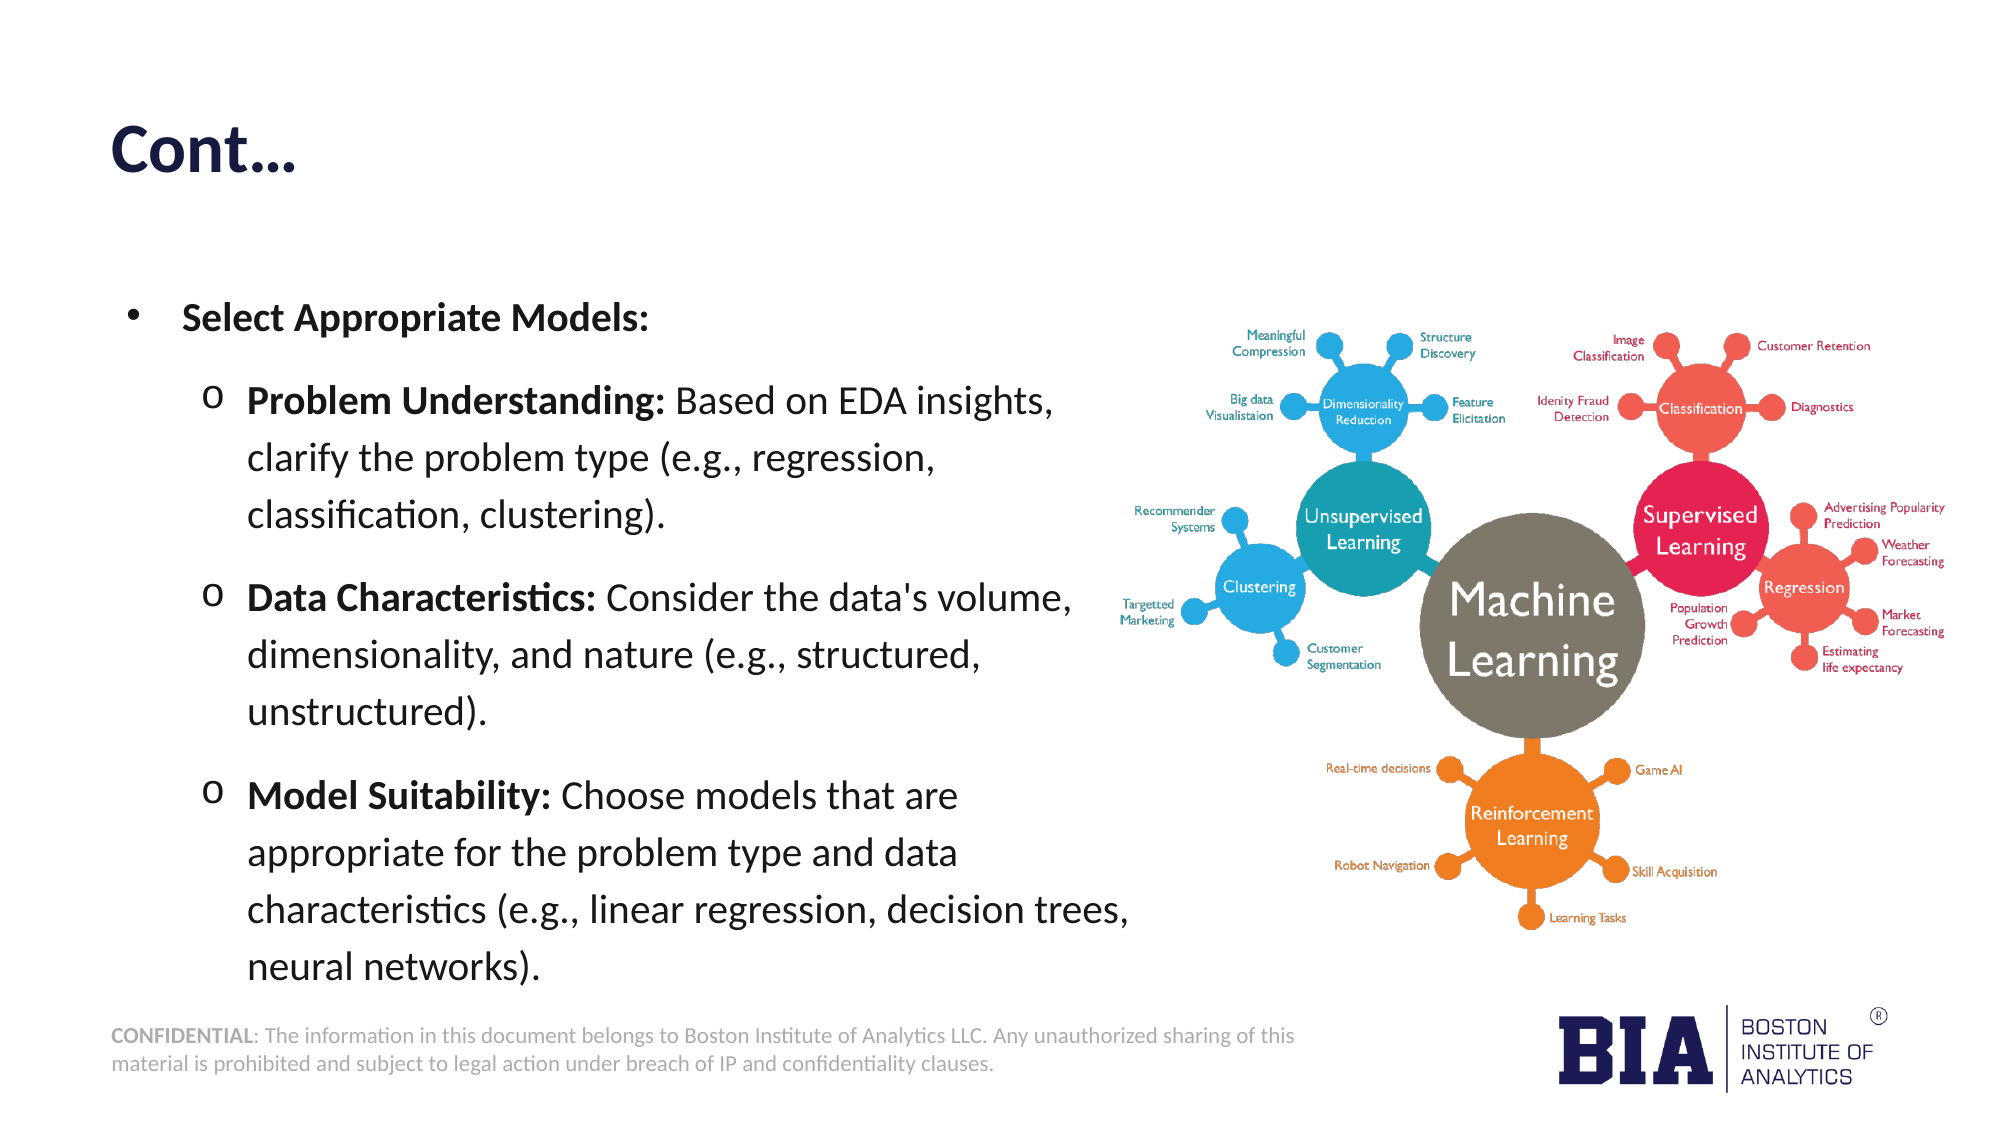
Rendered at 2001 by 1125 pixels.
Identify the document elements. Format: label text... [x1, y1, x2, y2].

picture [1109, 324, 1956, 931]
title Cont… [111, 99, 1889, 200]
picture [1557, 1003, 1889, 1094]
list Select Appropriate Models: Problem Understanding: Based on EDA insights, clarify the problem type (e.g., regression, classification, clustering). Data Characteristics: Consider the data's volume, dimensionality, and nature (e.g., structured, unstructured). Model Suitability: Choose models that are appropriate for the problem type and data characteristics (e.g., linear regression, decision trees, neural networks). [111, 274, 1175, 997]
